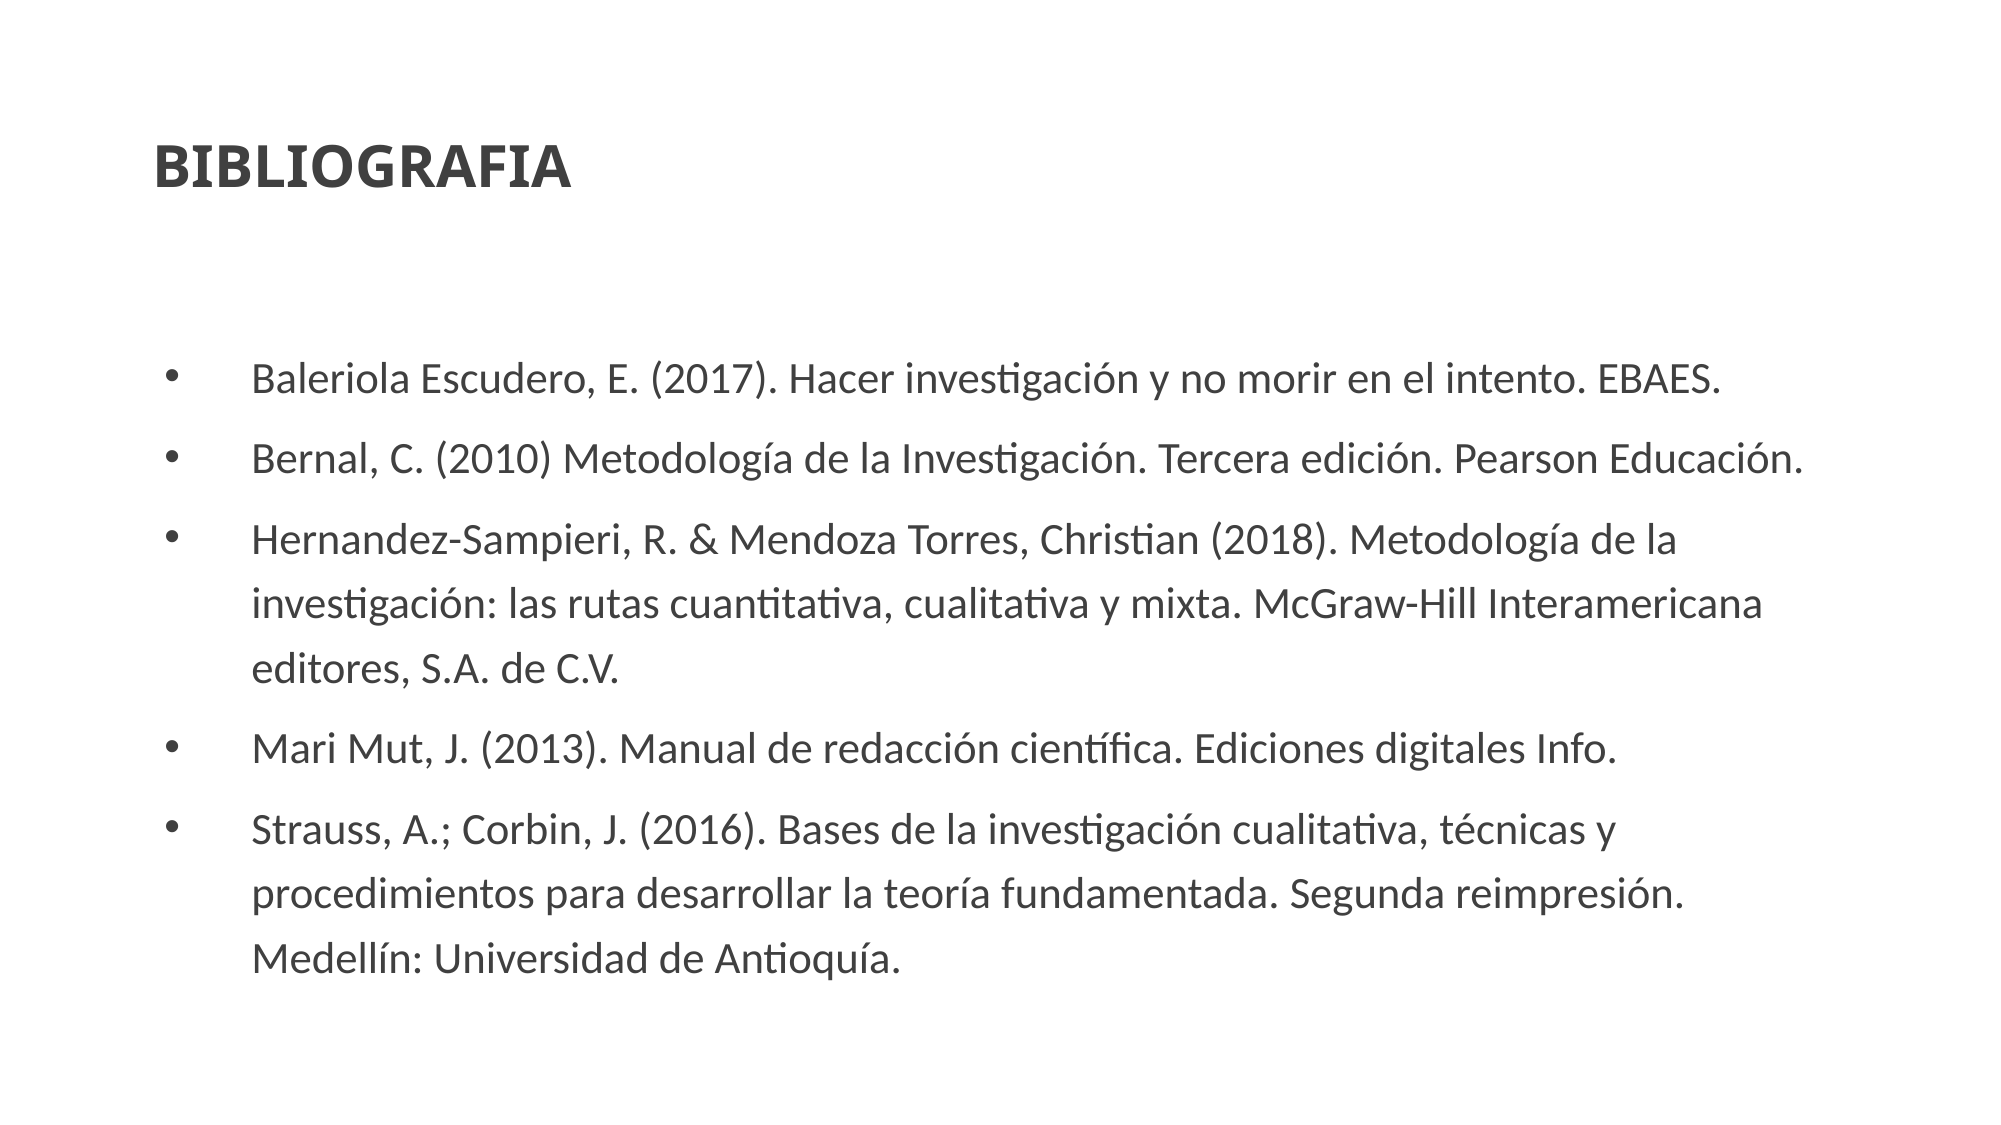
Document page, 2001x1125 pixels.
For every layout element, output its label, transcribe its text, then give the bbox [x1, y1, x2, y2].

list Baleriola Escudero, E. (2017). Hacer investigación y no morir en el intento. EBAES. Bernal, C. (2010) Metodología de la Investigación. Tercera edición. Pearson Educación. Hernandez-Sampieri, R. & Mendoza Torres, Christian (2018). Metodología de la investigación: las rutas cuantitativa, cualitativa y mixta. McGraw-Hill Interamericana editores, S.A. de C.V. Mari Mut, J. (2013). Manual de redacción científica. Ediciones digitales Info. Strauss, A.; Corbin, J. (2016). Bases de la investigación cualitativa, técnicas y procedimientos para desarrollar la teoría fundamentada. Segunda reimpresión. Medellín: Universidad de Antioquía. [149, 302, 1830, 1018]
title BIBLIOGRAFIA [137, 59, 1863, 278]
